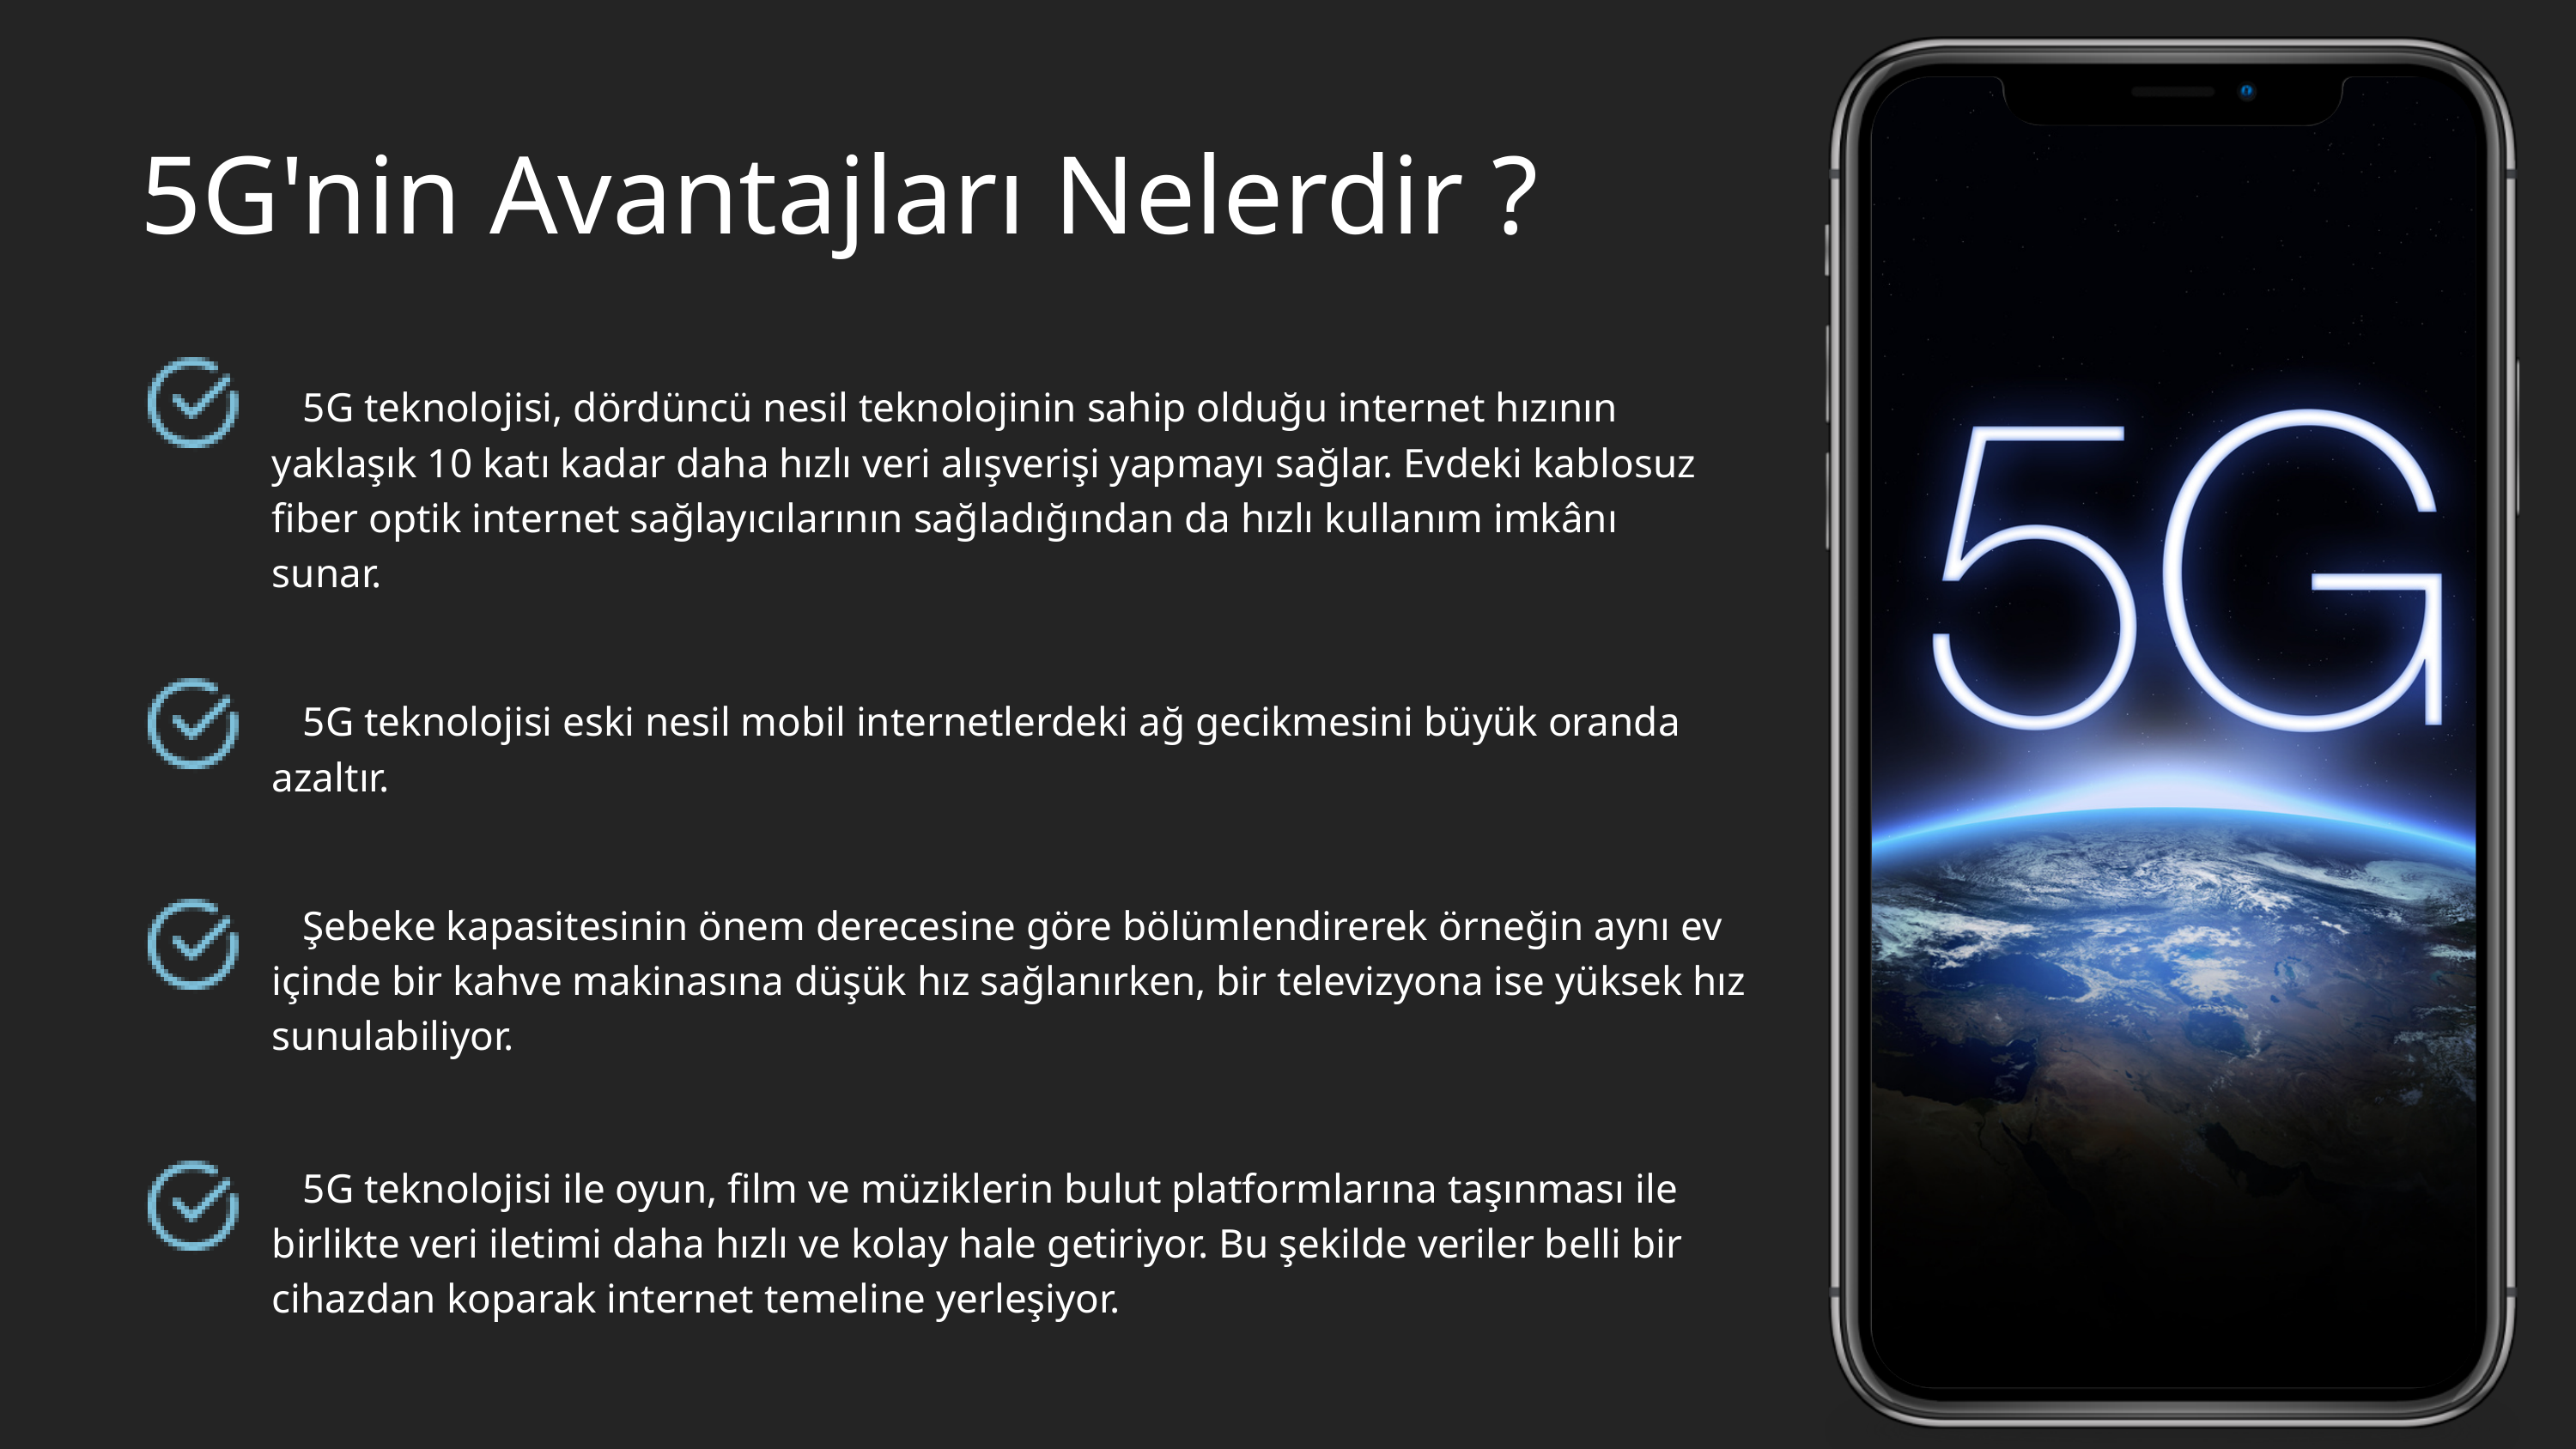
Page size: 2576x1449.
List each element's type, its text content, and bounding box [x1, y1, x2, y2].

text_box 5G'nin Avantajları Nelerdir ? [140, 125, 1666, 256]
picture [144, 895, 243, 994]
picture [144, 354, 243, 452]
picture [144, 675, 243, 773]
text_box Şebeke kapasitesinin önem derecesine göre bölümlendirerek örneğin aynı ev içinde bir kahve makinasına düşük hız sağlanırken, bir televizyona ise yüksek hız sunulabiliyor. [271, 893, 1753, 1119]
text_box 5G teknolojisi, dördüncü nesil teknolojinin sahip olduğu internet hızının yaklaşık 10 katı kadar daha hızlı veri alışverişi yapmayı sağlar. Evdeki kablosuz fiber optik internet sağlayıcılarının sağladığından da hızlı kullanım imkânı sunar. [271, 374, 1720, 651]
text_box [1824, 36, 2523, 1449]
picture [144, 1156, 243, 1256]
text_box 5G teknolojisi ile oyun, film ve müziklerin bulut platformlarına taşınması ile birlikte veri iletimi daha hızlı ve kolay hale getiriyor. Bu şekilde veriler belli bir cihazdan koparak internet temeline yerleşiyor. [271, 1155, 1783, 1377]
text_box 5G teknolojisi eski nesil mobil internetlerdeki ağ gecikmesini büyük oranda azaltır. [271, 688, 1720, 855]
